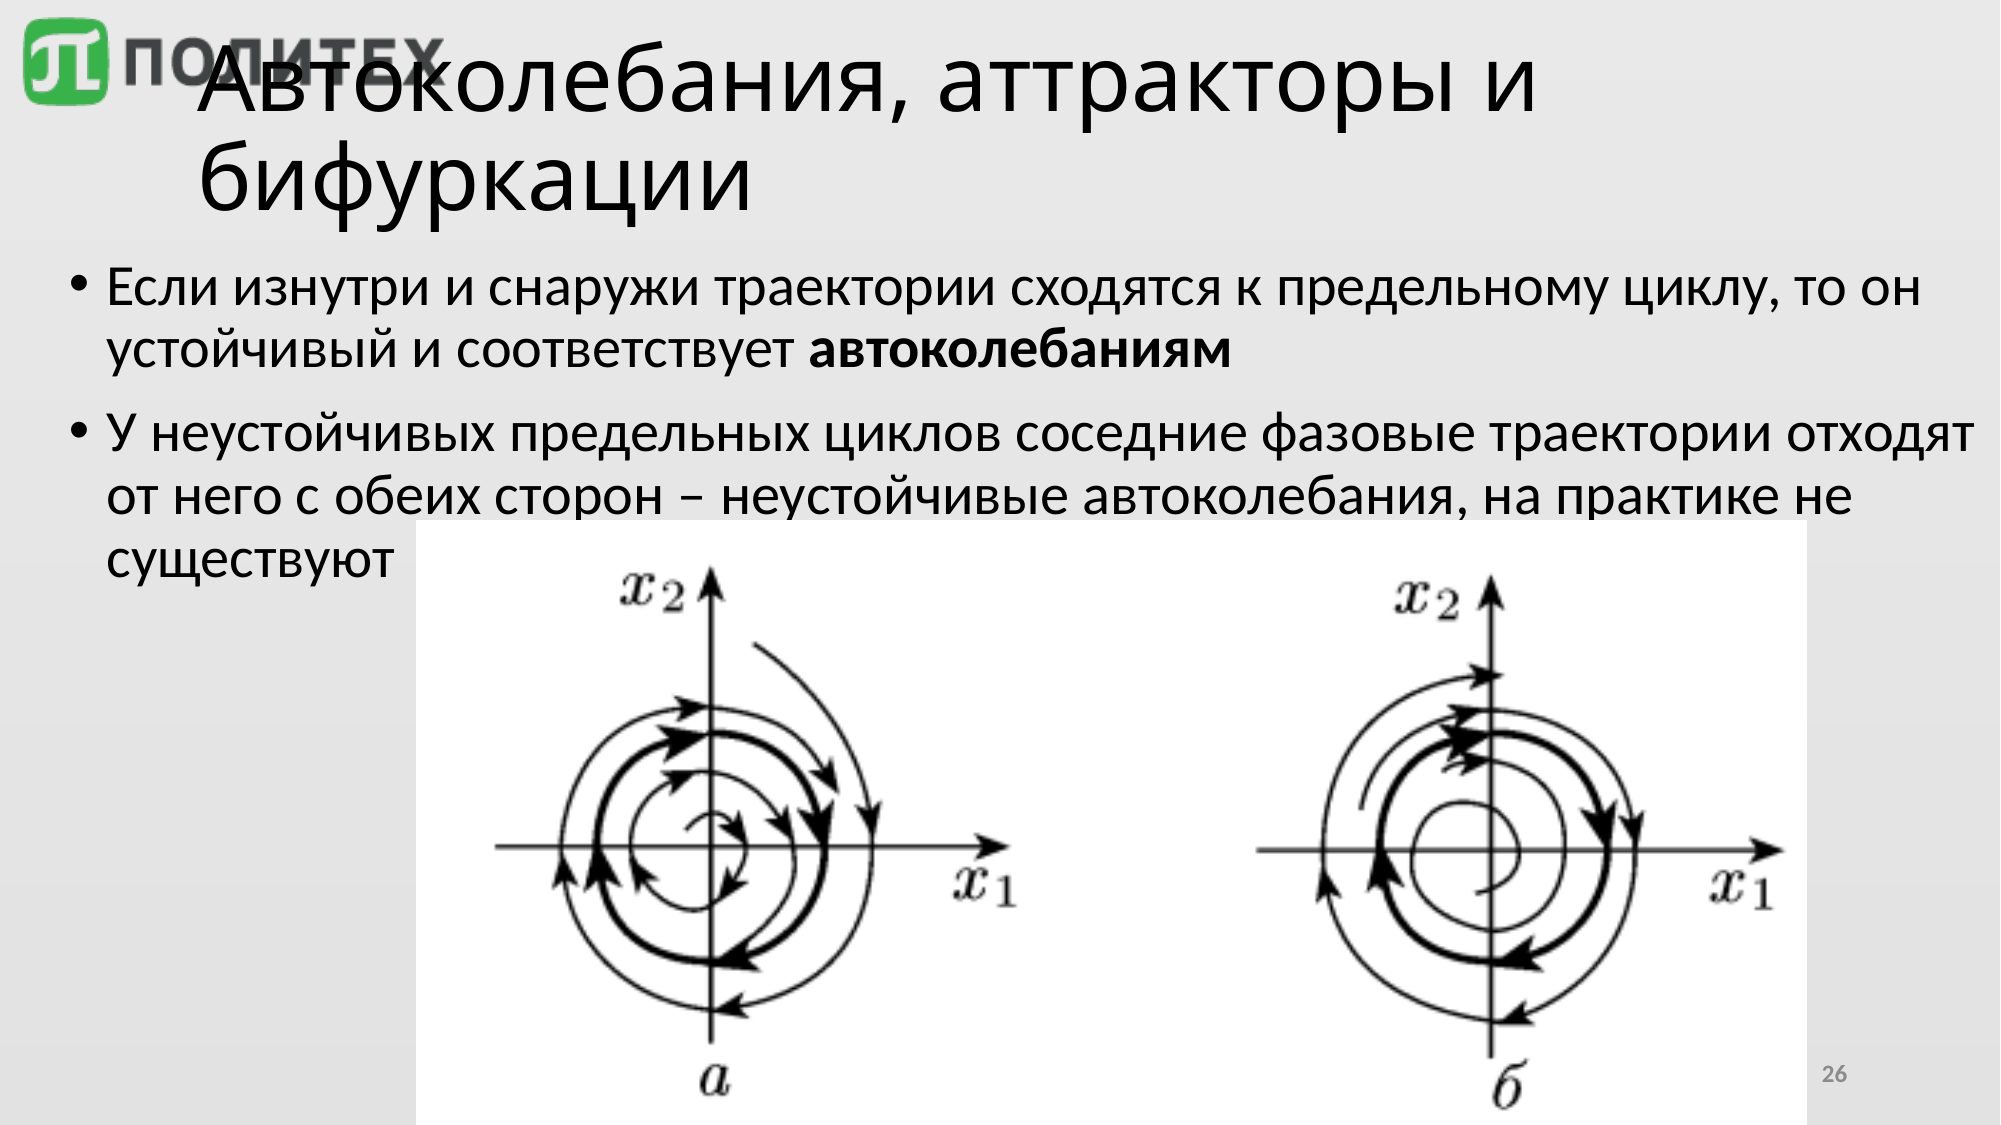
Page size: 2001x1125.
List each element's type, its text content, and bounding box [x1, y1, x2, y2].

picture [416, 520, 1807, 1125]
text_box Если изнутри и снаружи траектории сходятся к предельному циклу, то он устойчивый и соответствует автоколебаниям У неустойчивых предельных циклов соседние фазовые траектории отходят от него с обеих сторон – неустойчивые автоколебания, на практике не существуют [54, 156, 2000, 1125]
title Автоколебания, аттракторы и бифуркации [182, 22, 2000, 156]
picture [0, 0, 469, 125]
